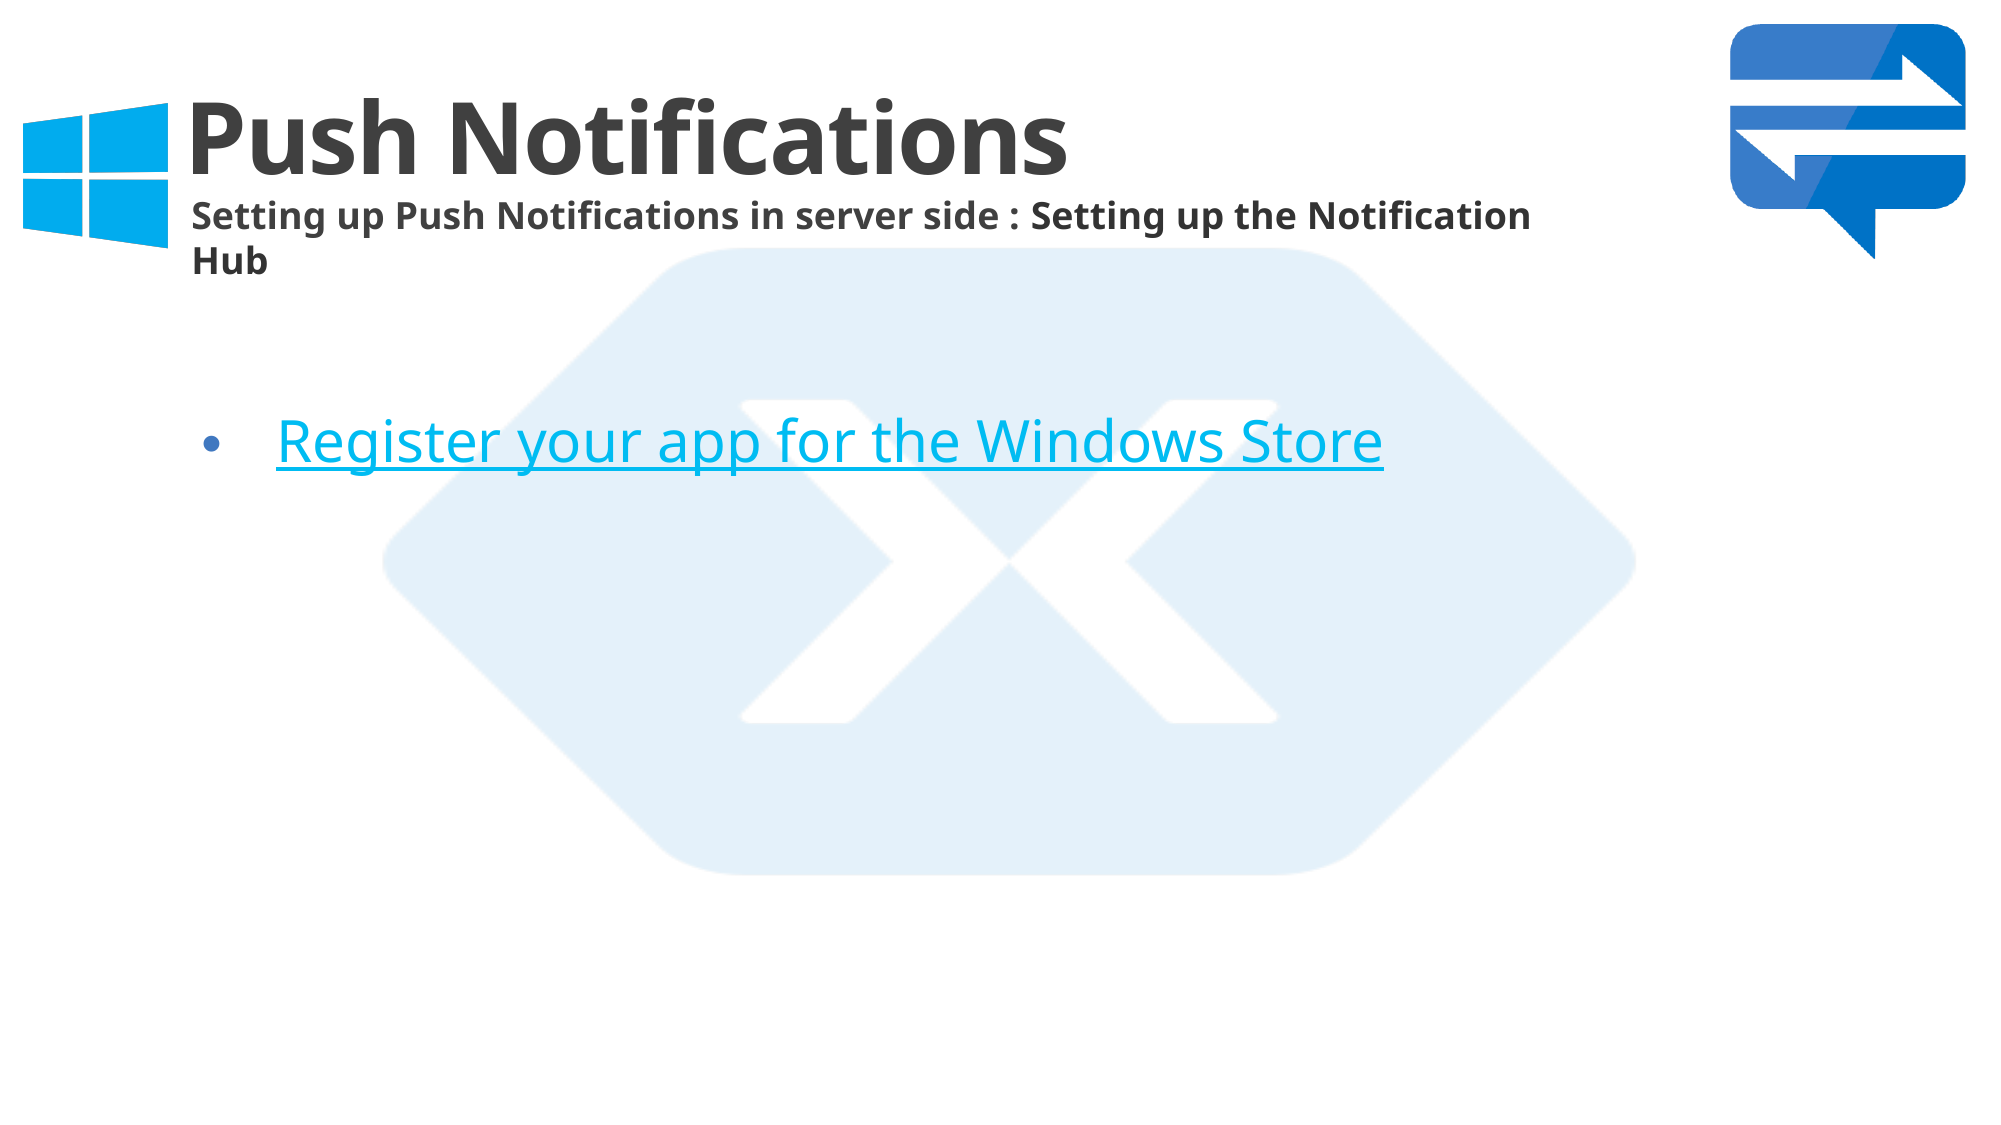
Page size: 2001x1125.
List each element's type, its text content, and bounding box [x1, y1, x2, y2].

picture [23, 103, 169, 250]
text_box Register your app for the Windows Store [186, 396, 1400, 491]
picture [1624, 23, 2000, 259]
text_box Push Notifications [161, 73, 1624, 209]
text_box Setting up Push Notifications in server side : Setting up the Notification Hub [176, 184, 1610, 335]
